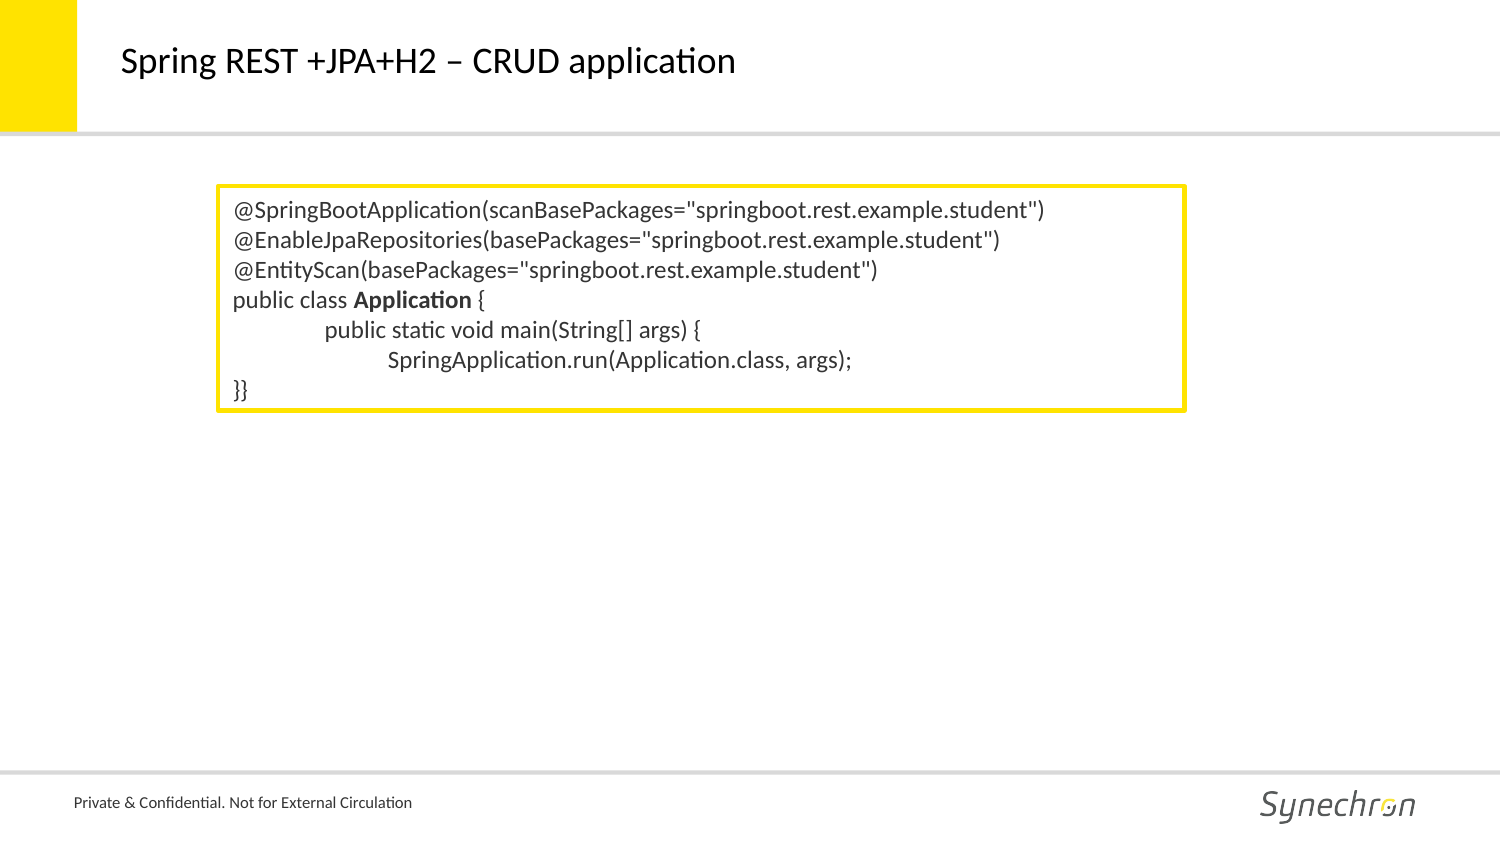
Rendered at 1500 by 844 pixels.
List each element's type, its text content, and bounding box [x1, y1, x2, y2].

picture [1260, 790, 1415, 824]
text_box @SpringBootApplication(scanBasePackages="springboot.rest.example.student") @EnableJpaRepositories(basePackages="springboot.rest.example.student") @EntityScan(basePackages="springboot.rest.example.student") public class Application { public static void main(String[] args) { SpringApplication.run(Application.class, args); }} [216, 184, 1187, 413]
text_box Spring REST +JPA+H2 – CRUD application [106, 29, 1460, 92]
